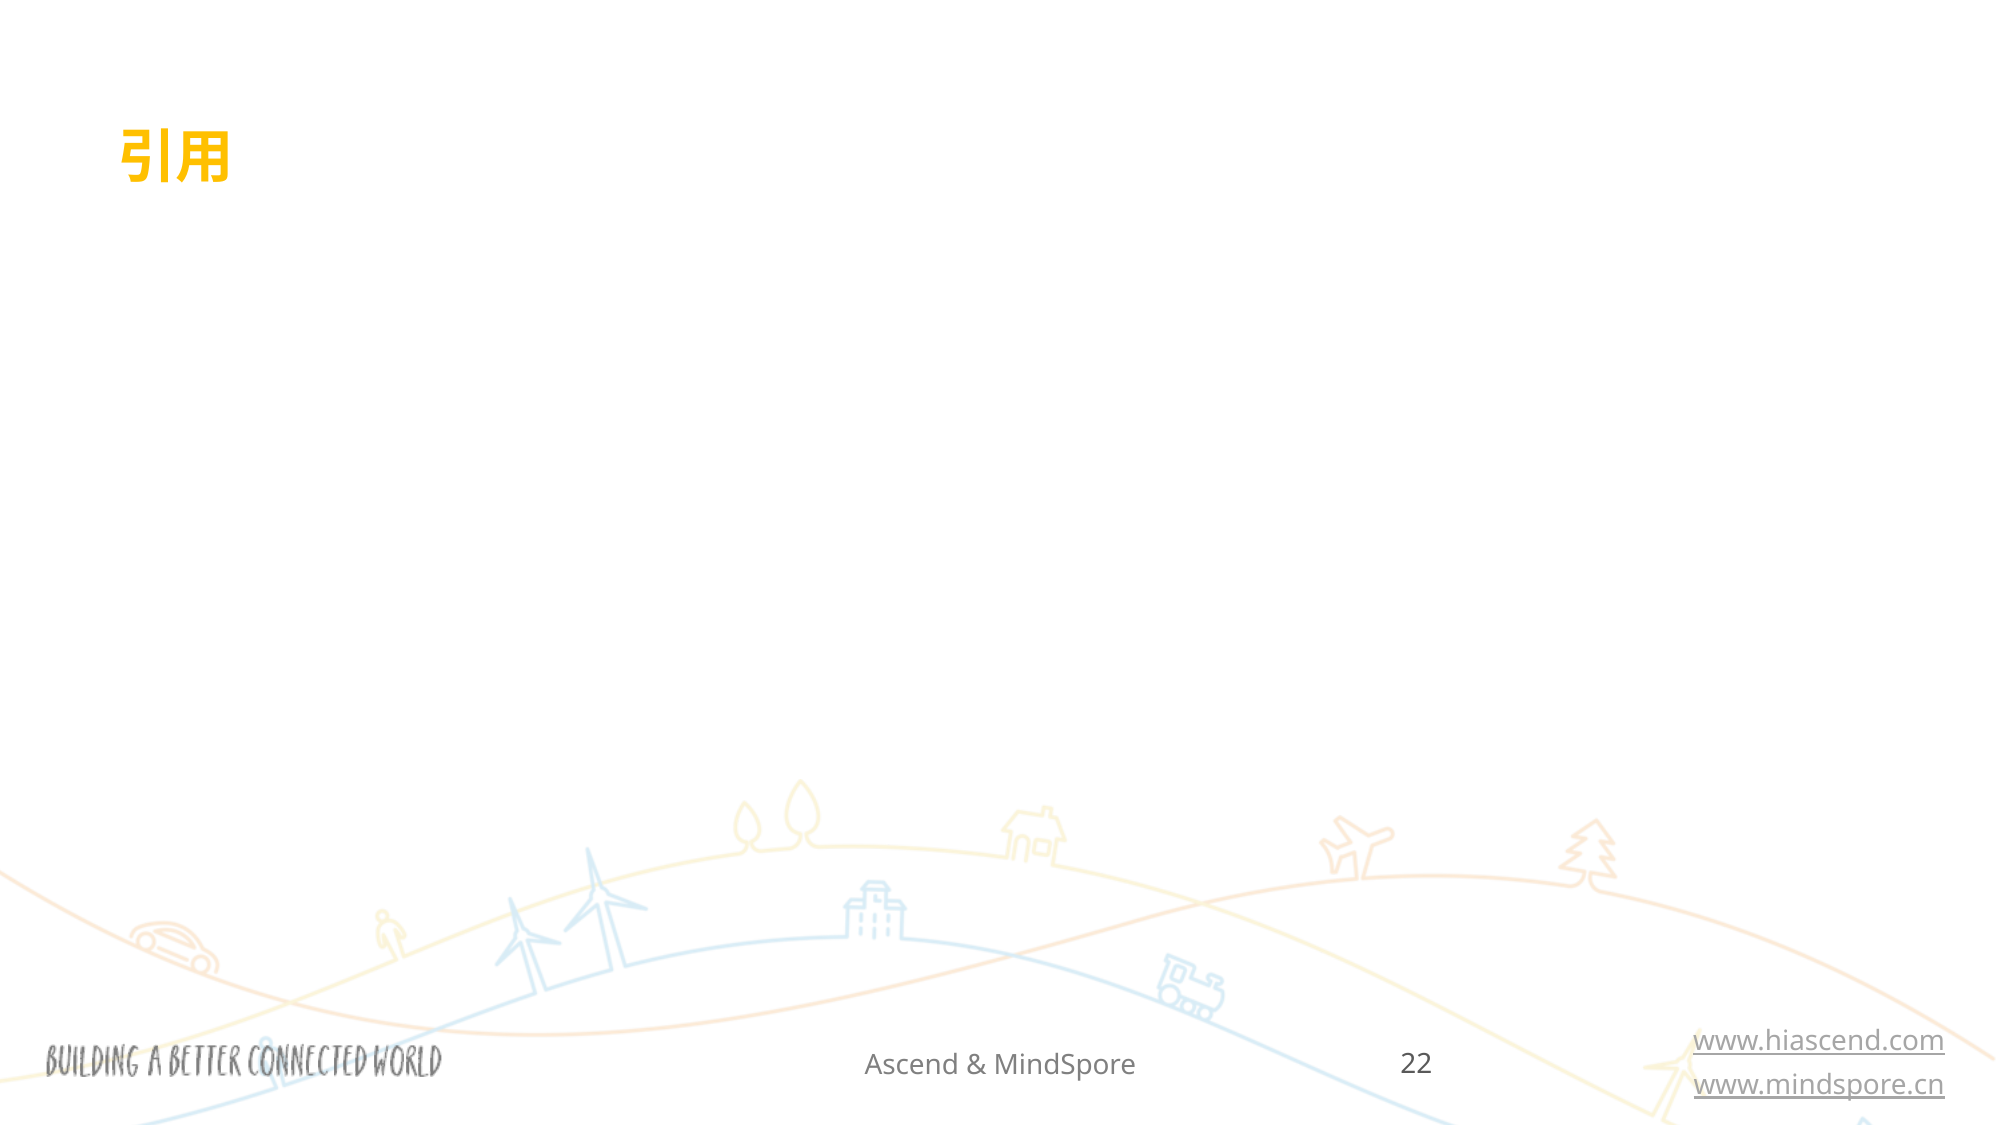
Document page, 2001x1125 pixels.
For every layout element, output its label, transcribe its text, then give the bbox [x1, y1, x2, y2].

picture [23, 1023, 468, 1105]
title 引用 [102, 111, 1863, 209]
